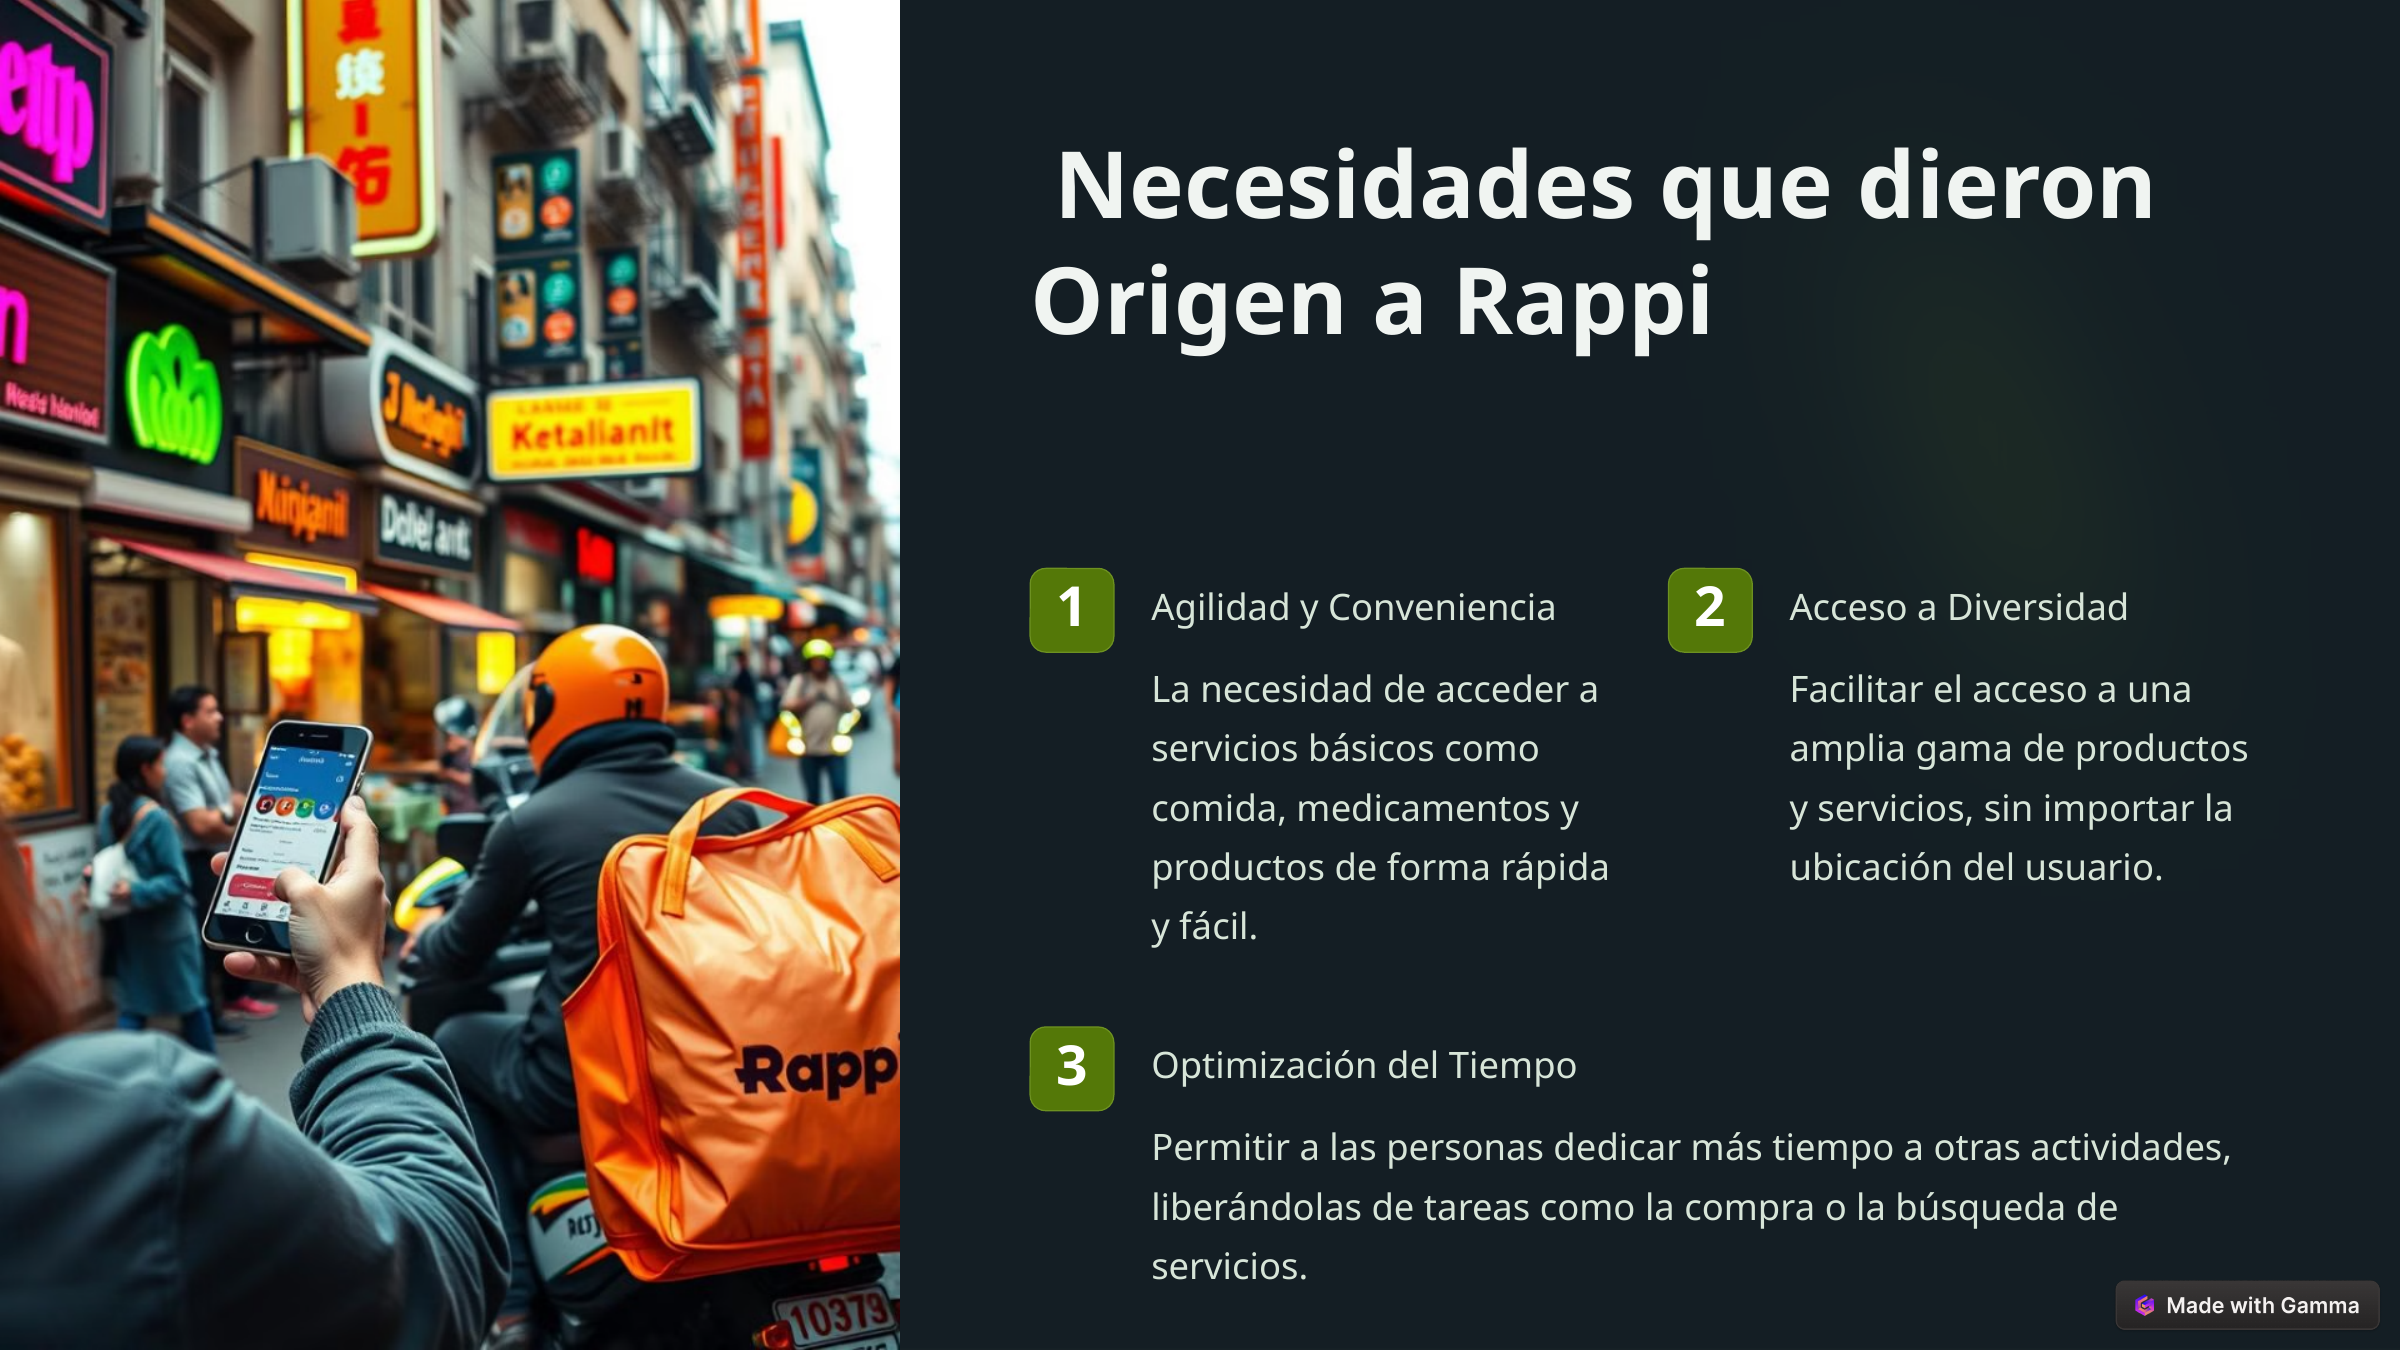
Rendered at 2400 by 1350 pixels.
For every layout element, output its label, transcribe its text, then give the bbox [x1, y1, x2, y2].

text_box [1030, 568, 1114, 653]
text_box [1668, 568, 1753, 653]
text_box [1030, 1026, 1114, 1111]
text_box 1 [1057, 582, 1087, 639]
picture [2106, 1271, 2389, 1339]
text_box Permitir a las personas dedicar más tiempo a otras actividades, liberándolas de tareas como la compra o la búsqueda de servicios. [1151, 1108, 2270, 1228]
picture [0, 0, 900, 1350]
text_box Acceso a Diversidad [1789, 568, 2270, 628]
text_box La necesidad de acceder a servicios básicos como comida, medicamentos y productos de forma rápida y fácil. [1151, 650, 1632, 948]
text_box 3 [1042, 1041, 1102, 1097]
text_box Agilidad y Conveniencia [1151, 568, 1632, 628]
text_box Facilitar el acceso a una amplia gama de productos y servicios, sin importar la ubicación del usuario. [1789, 650, 2270, 889]
text_box Necesidades que dieron Origen a Rappi [1030, 121, 2270, 471]
text_box Optimización del Tiempo [1151, 1026, 2270, 1087]
text_box 2 [1682, 582, 1739, 639]
